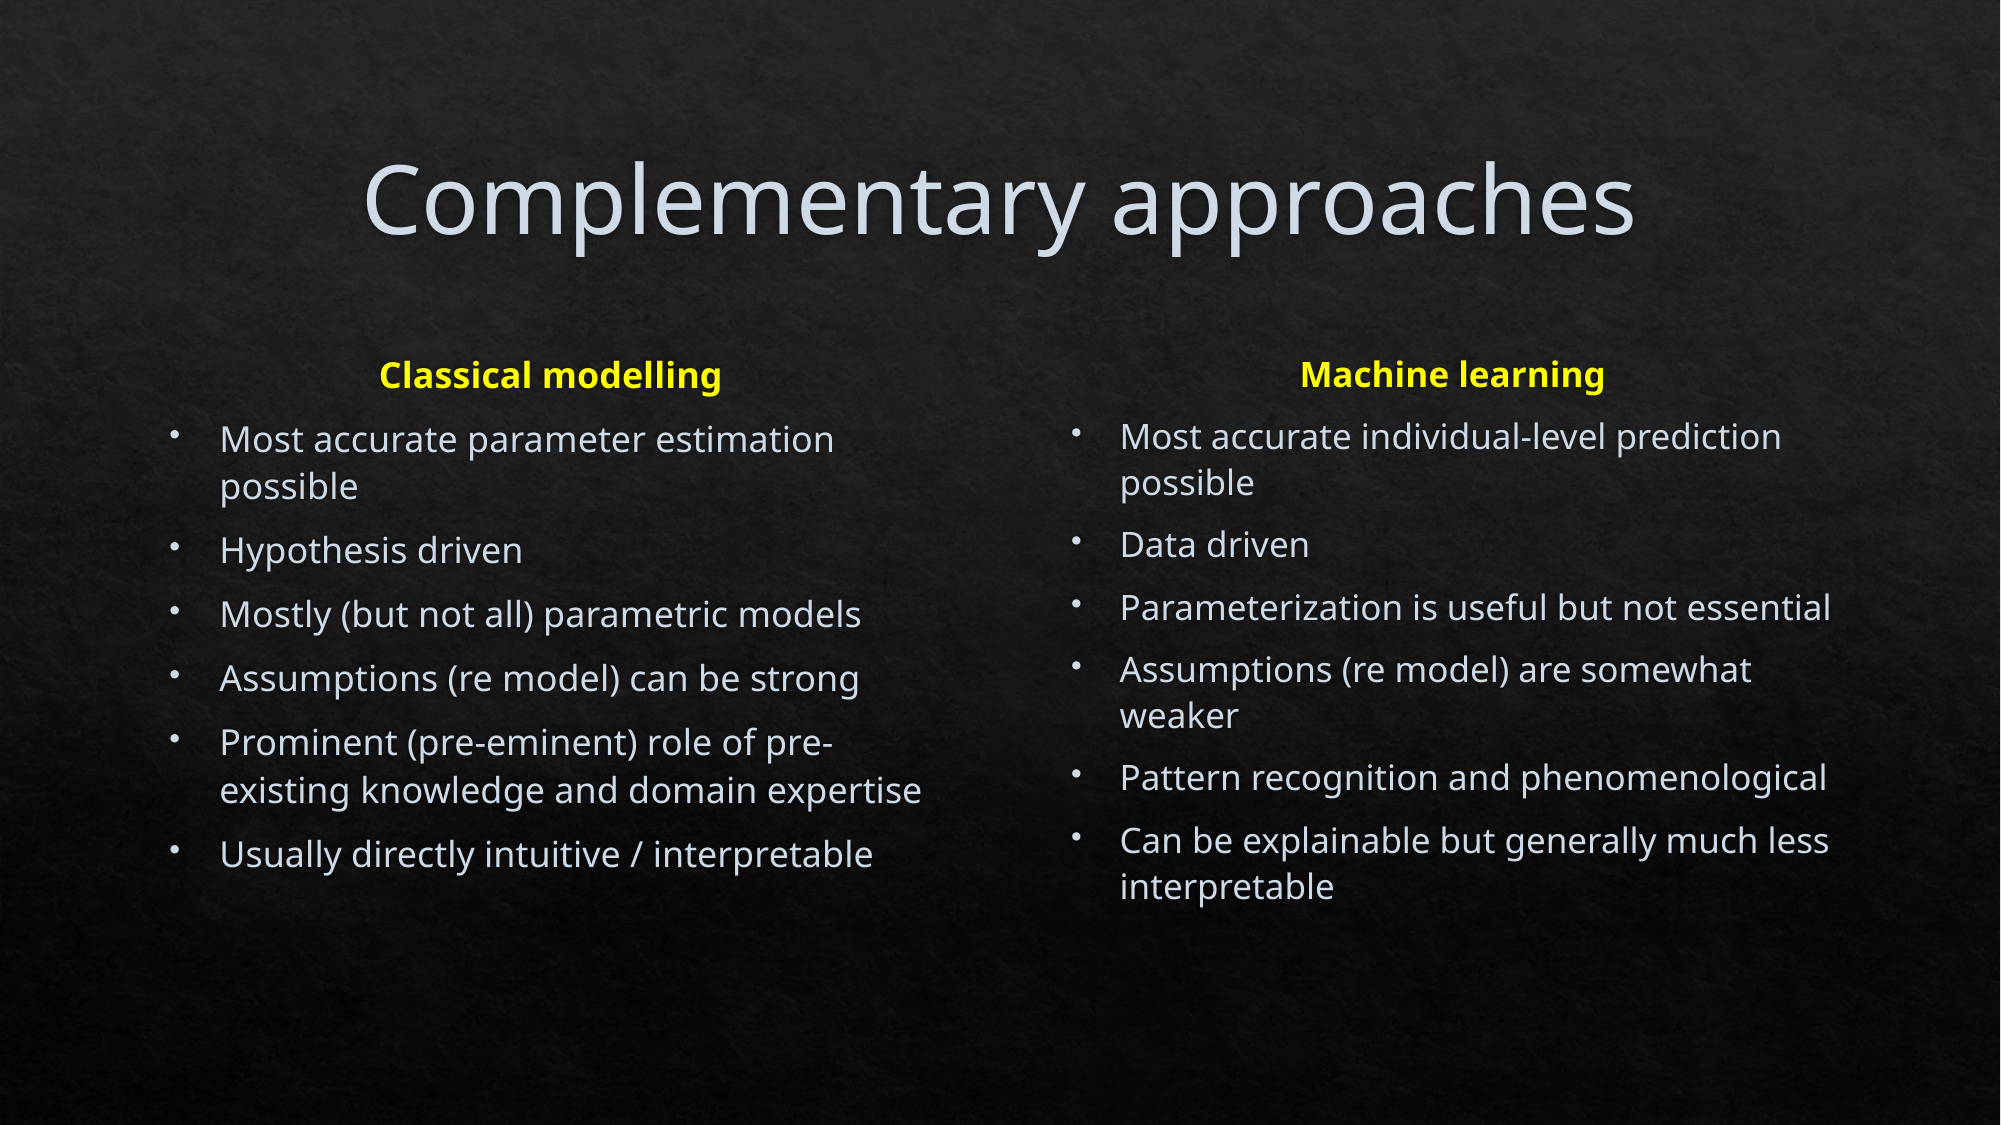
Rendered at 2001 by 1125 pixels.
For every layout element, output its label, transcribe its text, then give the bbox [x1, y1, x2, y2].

list Machine learning Most accurate individual-level prediction possible Data driven Parameterization is useful but not essential Assumptions (re model) are somewhat weaker Pattern recognition and phenomenological Can be explainable but generally much less interpretable [1051, 340, 1849, 935]
title Complementary approaches [149, 99, 1849, 307]
list Classical modelling Most accurate parameter estimation possible Hypothesis driven Mostly (but not all) parametric models Assumptions (re model) can be strong Prominent (pre-eminent) role of pre-existing knowledge and domain expertise Usually directly intuitive / interpretable [149, 340, 947, 935]
